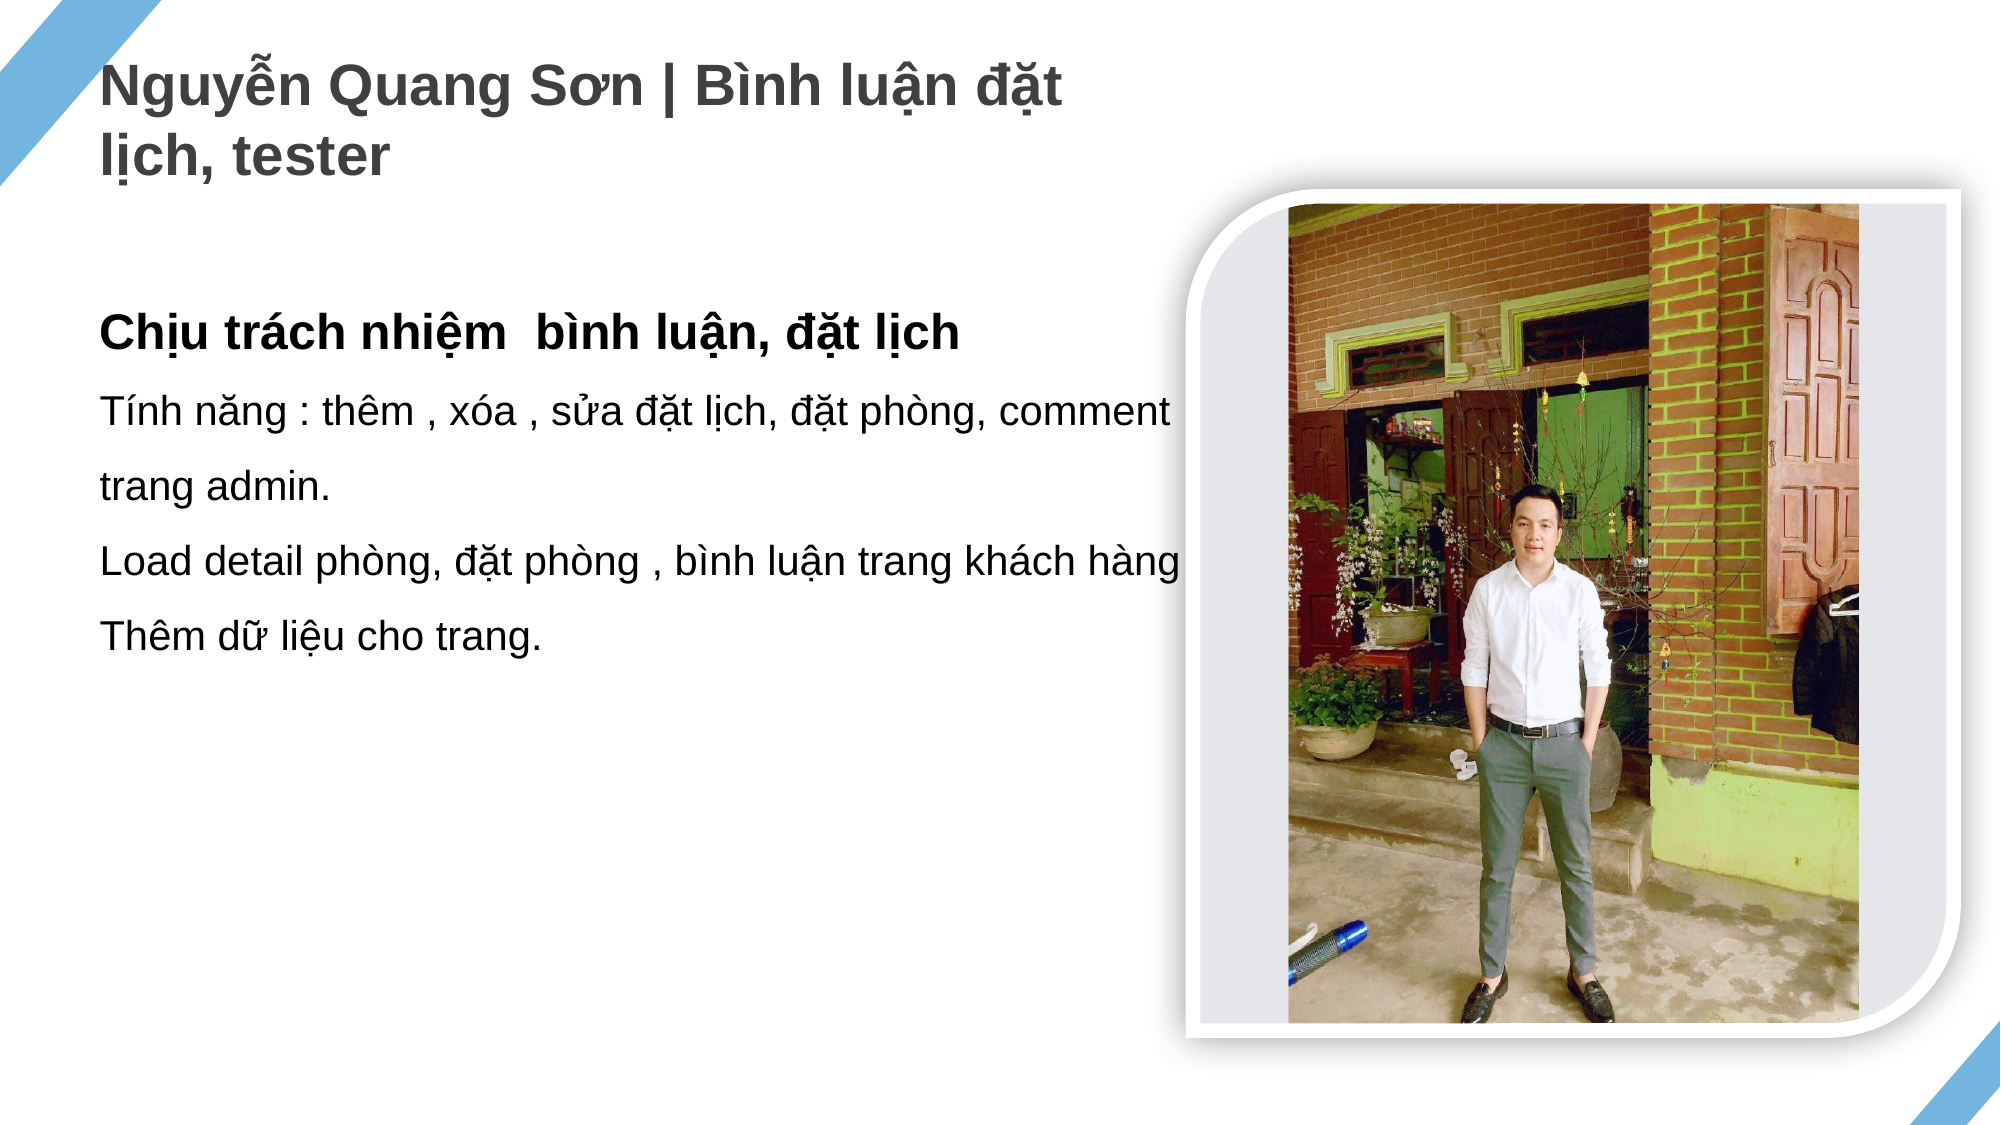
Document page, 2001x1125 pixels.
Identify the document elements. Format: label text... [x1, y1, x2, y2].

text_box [84, 39, 1194, 197]
text_box Chịu trách nhiệm bình luận, đặt lịch Tính năng : thêm , xóa , sửa đặt lịch, đặt phòng, comment trang admin. Load detail phòng, đặt phòng , bình luận trang khách hàng Thêm dữ liệu cho trang. [84, 261, 1172, 667]
picture [1192, 196, 1954, 1031]
text_box [1908, 1019, 2000, 1125]
text_box [0, 0, 163, 188]
